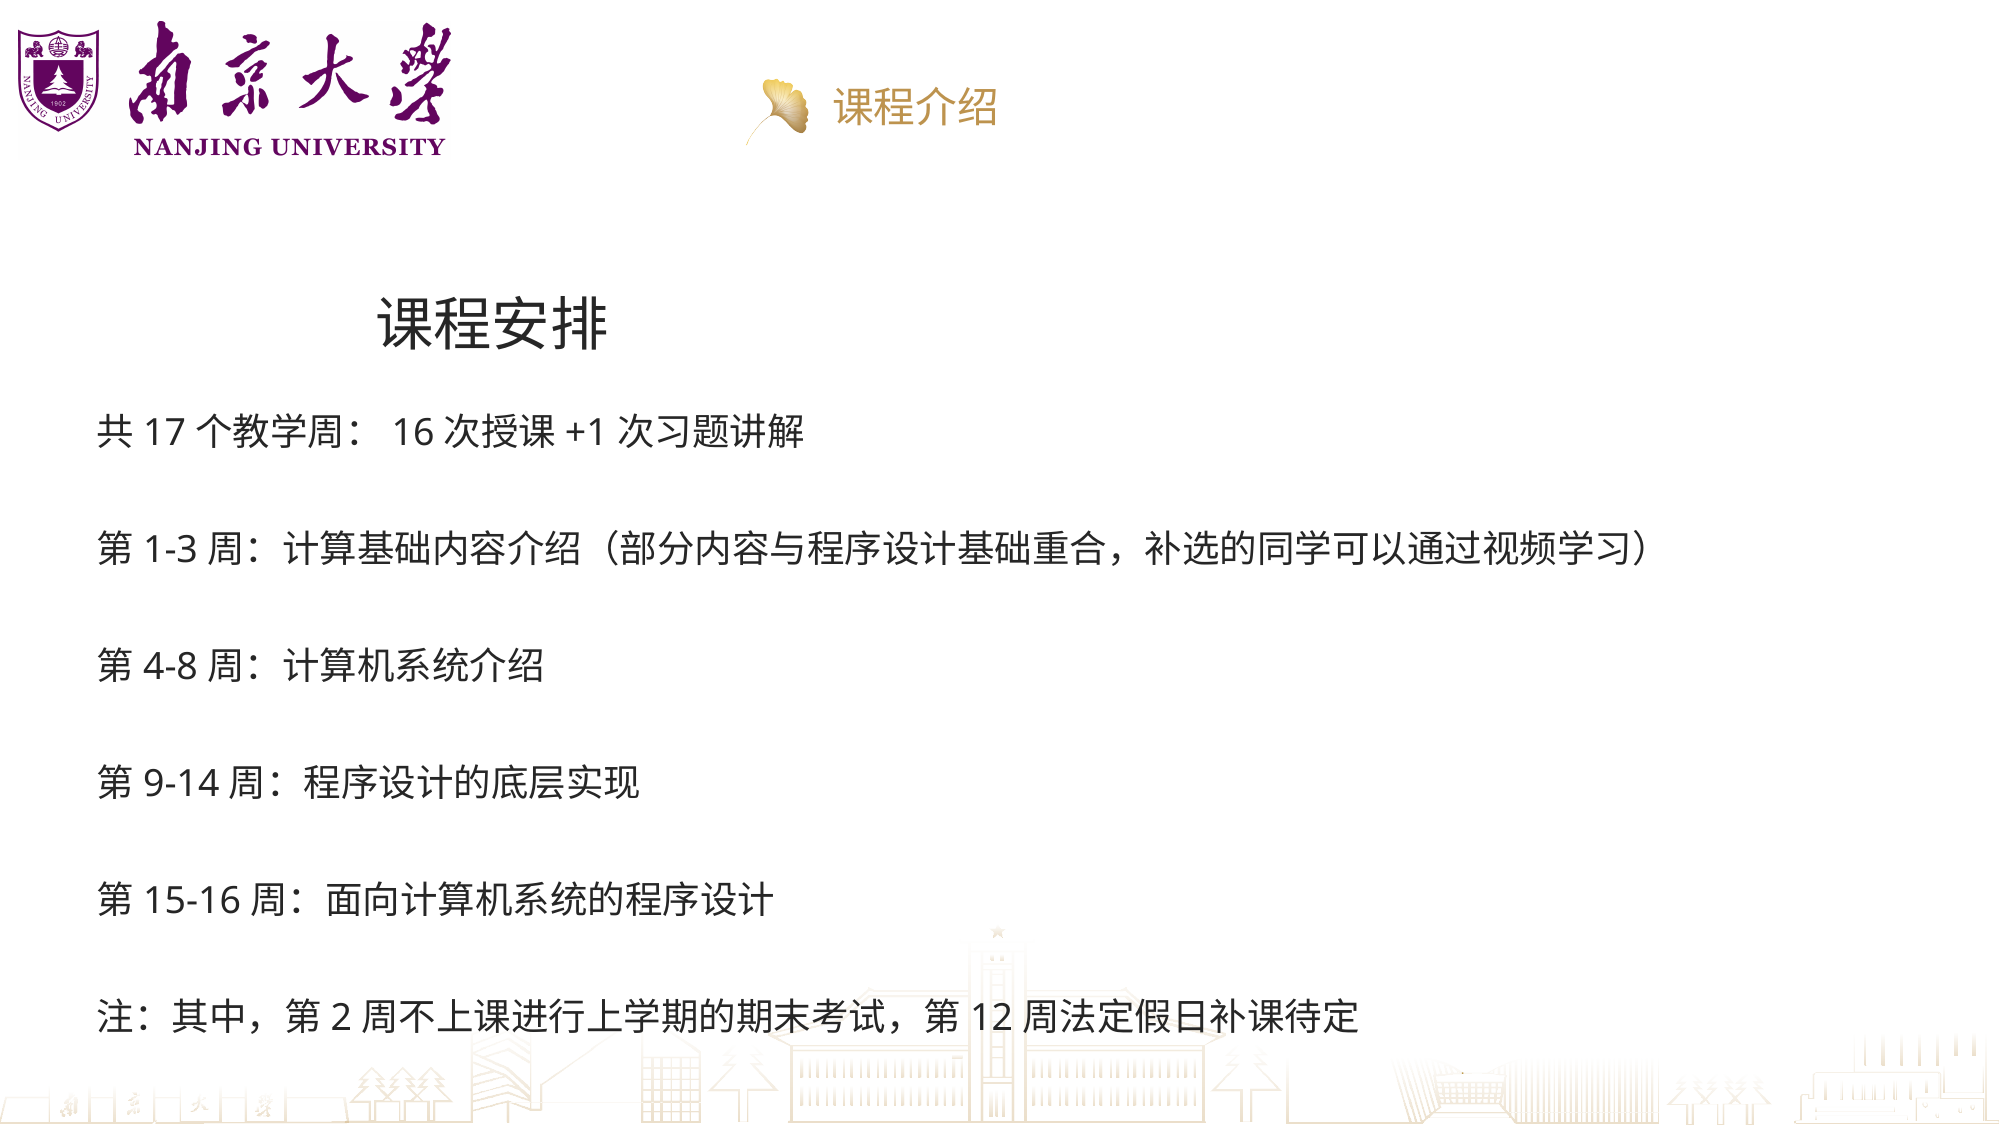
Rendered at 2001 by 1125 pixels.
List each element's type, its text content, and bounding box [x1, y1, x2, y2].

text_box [74, 279, 1884, 1047]
text_box 课程介绍 [817, 73, 1015, 139]
picture [731, 64, 830, 169]
picture [18, 21, 451, 160]
